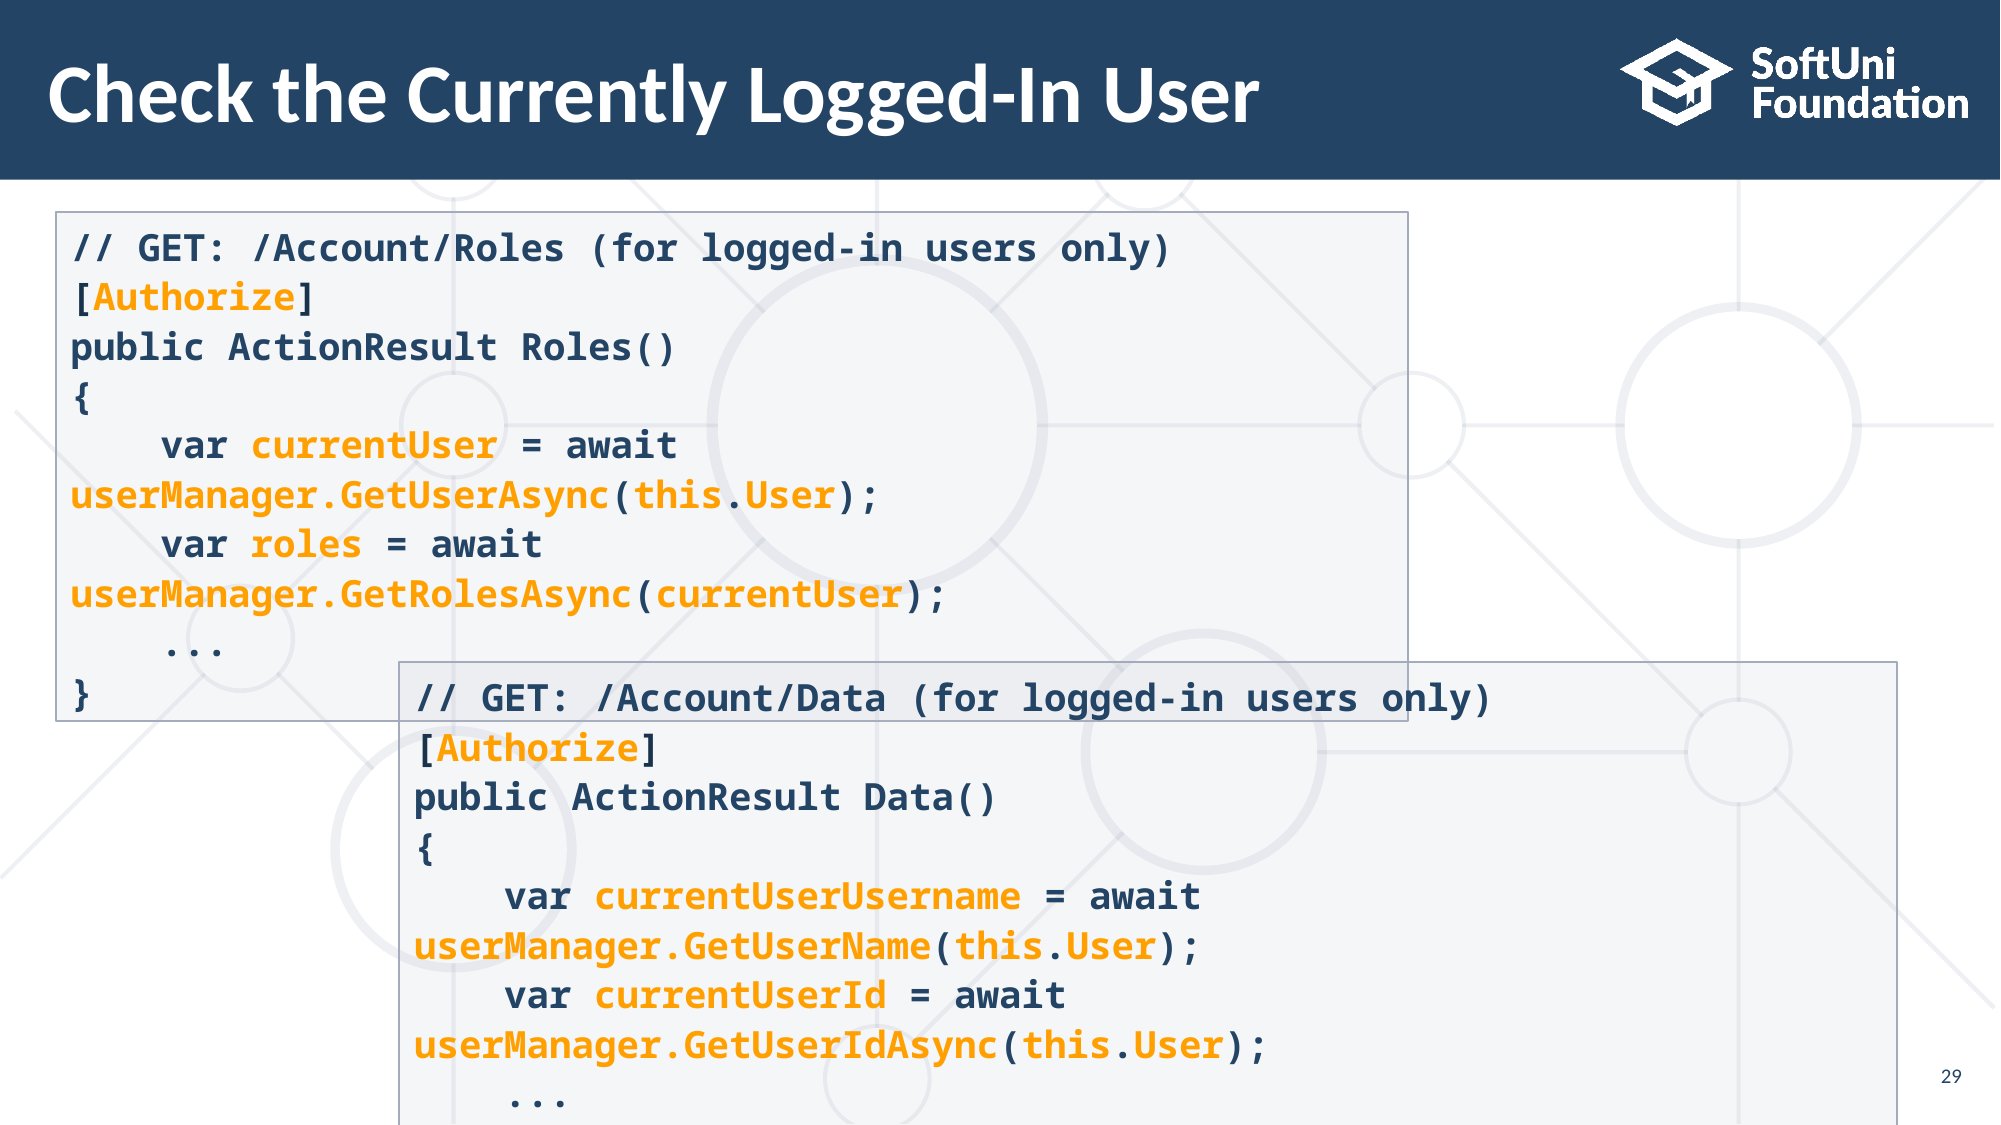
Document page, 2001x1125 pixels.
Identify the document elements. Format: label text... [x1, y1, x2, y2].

picture [1619, 38, 1968, 126]
slide_number 29 [1898, 1049, 1968, 1101]
title Check the Currently Logged-In User [31, 16, 1591, 162]
text_box // GET: /Account/Data (for logged-in users only) [Authorize] public ActionResult Data() { var currentUserUsername = await userManager.GetUserName(this.User); var currentUserId = await userManager.GetUserIdAsync(this.User); ... } [399, 662, 1898, 1125]
text_box // GET: /Account/Roles (for logged-in users only) [Authorize] public ActionResult Roles() { var currentUser = await userManager.GetUserAsync(this.User); var roles = await userManager.GetRolesAsync(currentUser); ... } [55, 211, 1408, 722]
